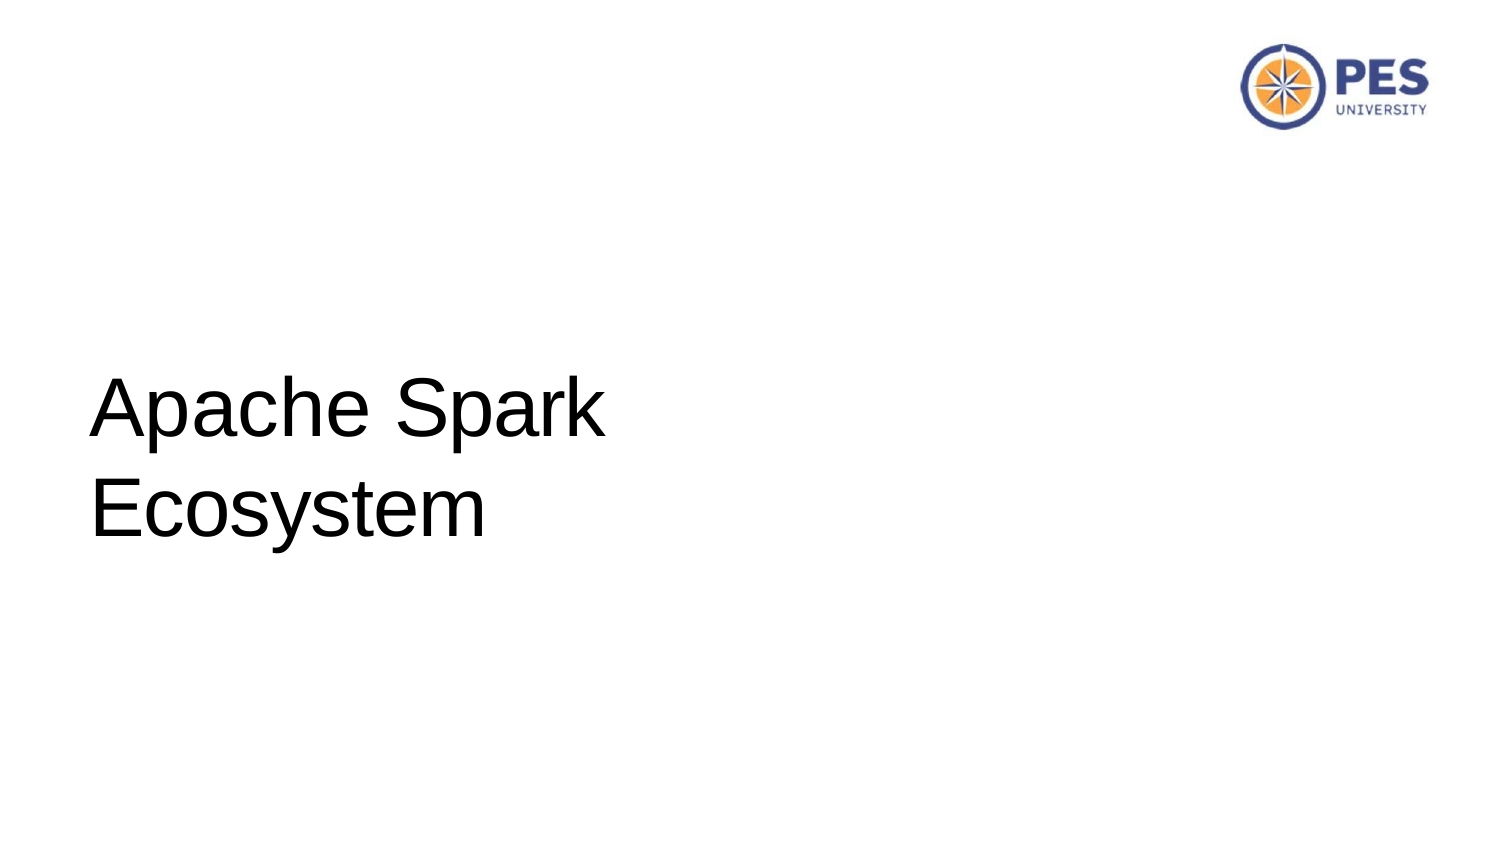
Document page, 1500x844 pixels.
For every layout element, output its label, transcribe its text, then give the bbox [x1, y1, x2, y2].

picture [1233, 36, 1438, 136]
title Apache Spark Ecosystem [87, 350, 1026, 553]
